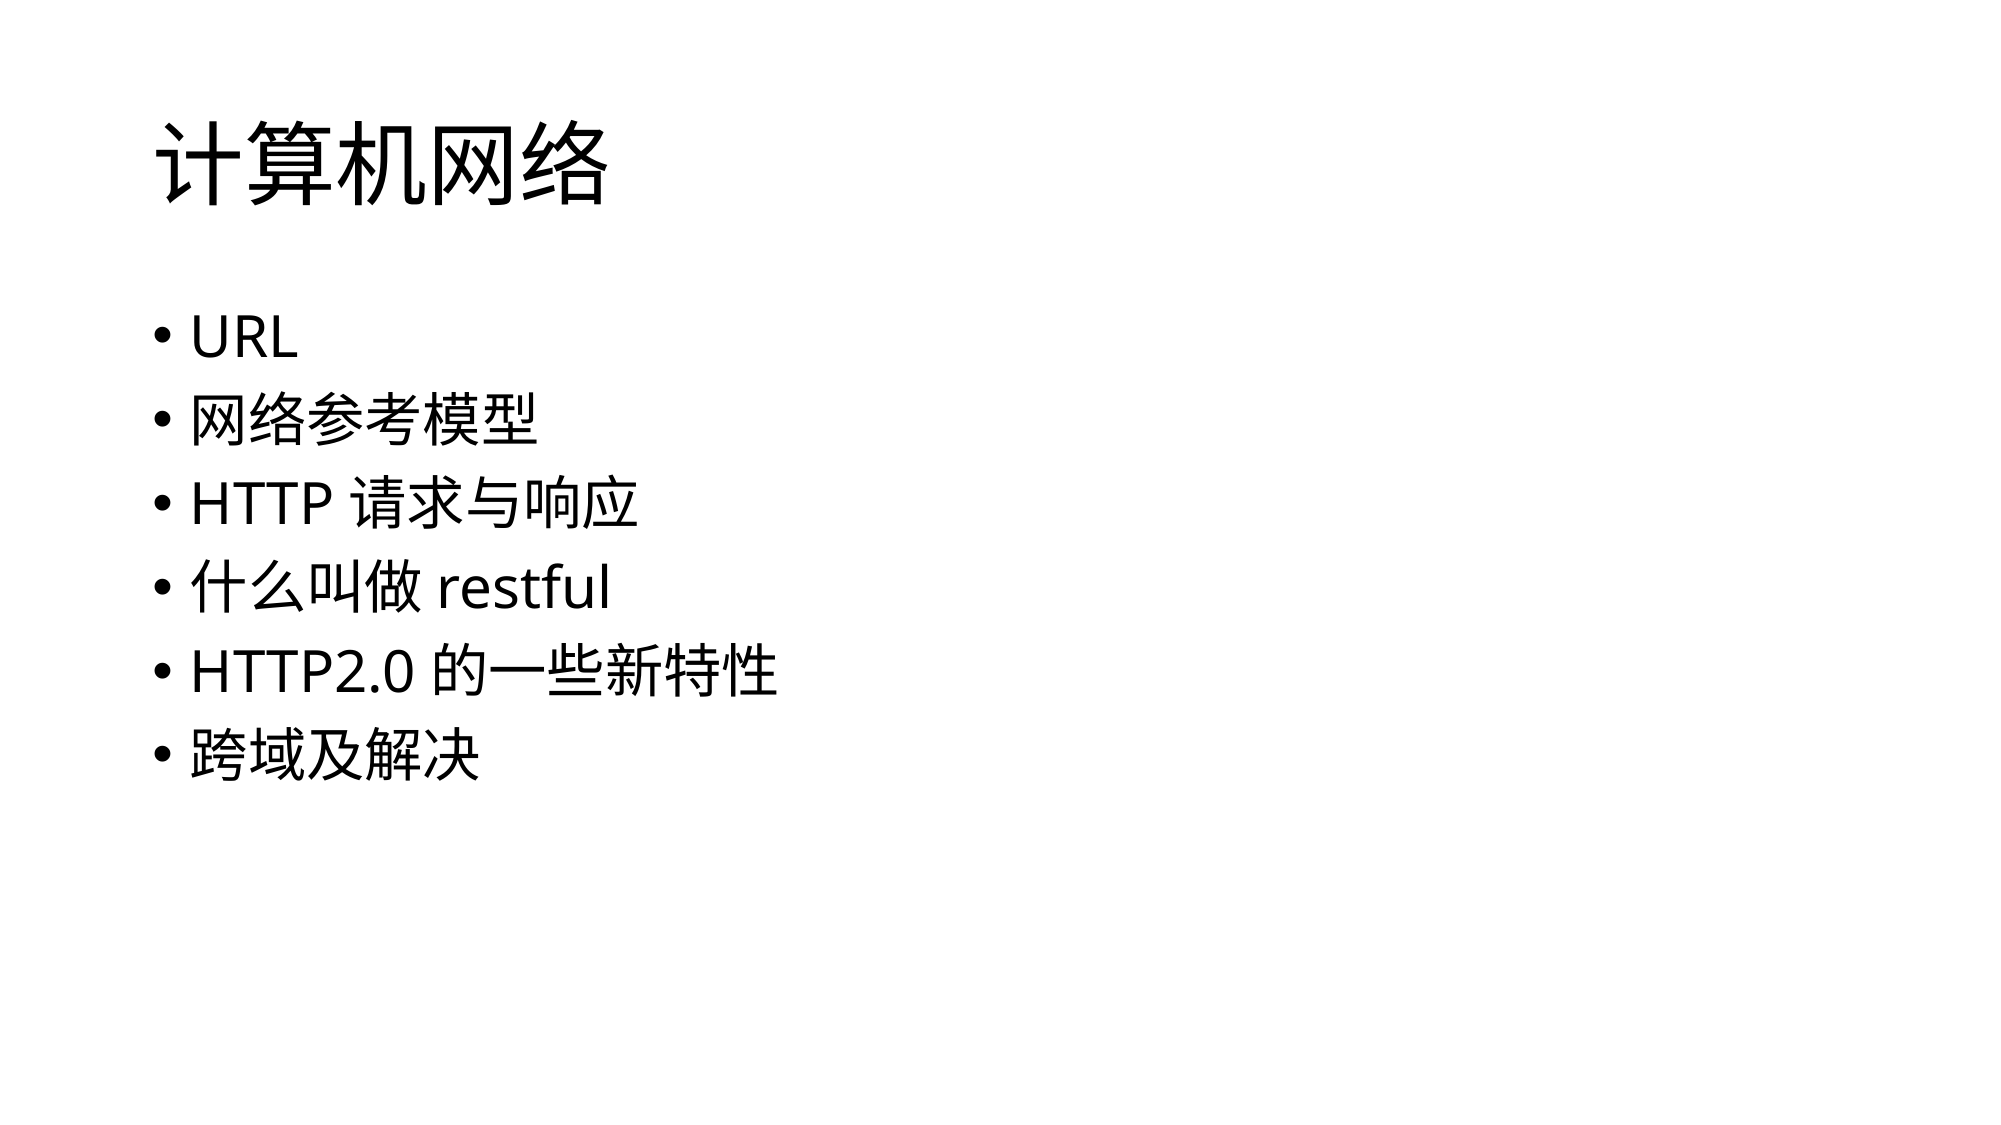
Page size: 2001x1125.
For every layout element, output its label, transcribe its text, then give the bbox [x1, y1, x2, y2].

list URL 网络参考模型 HTTP请求与响应 什么叫做restful HTTP2.0的一些新特性 跨域及解决 [137, 299, 1863, 1014]
title 计算机网络 [137, 59, 1863, 278]
